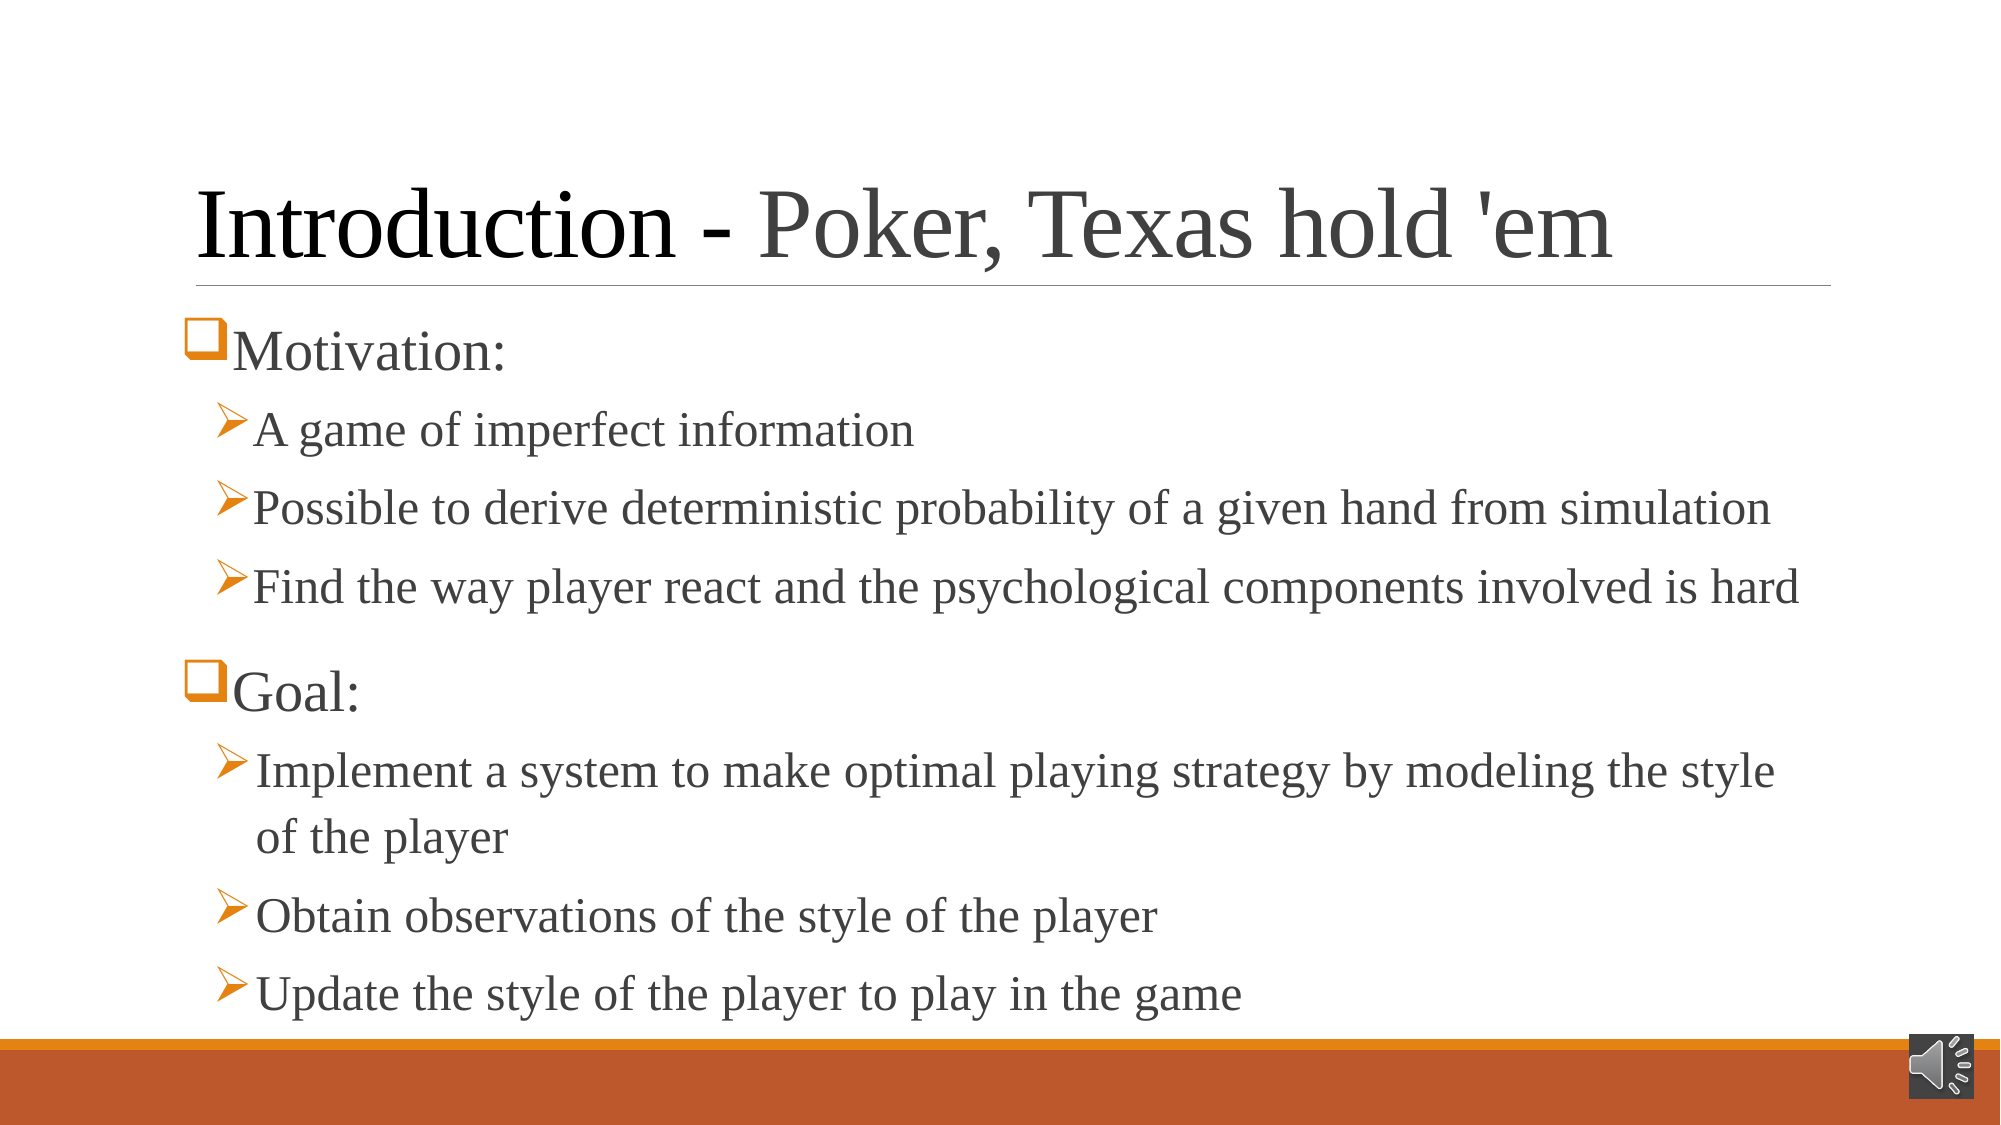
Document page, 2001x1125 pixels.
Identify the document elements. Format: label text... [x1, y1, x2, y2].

title Introduction - Poker, Texas hold 'em [180, 47, 1830, 285]
picture [1907, 1032, 1976, 1101]
list Motivation: A game of imperfect information Possible to derive deterministic probability of a given hand from simulation Find the way player react and the psychological components involved is hard Goal: Implement a system to make optimal playing strategy by modeling the style of the player Obtain observations of the style of the player Update the style of the player to play in the game [180, 297, 1830, 1035]
